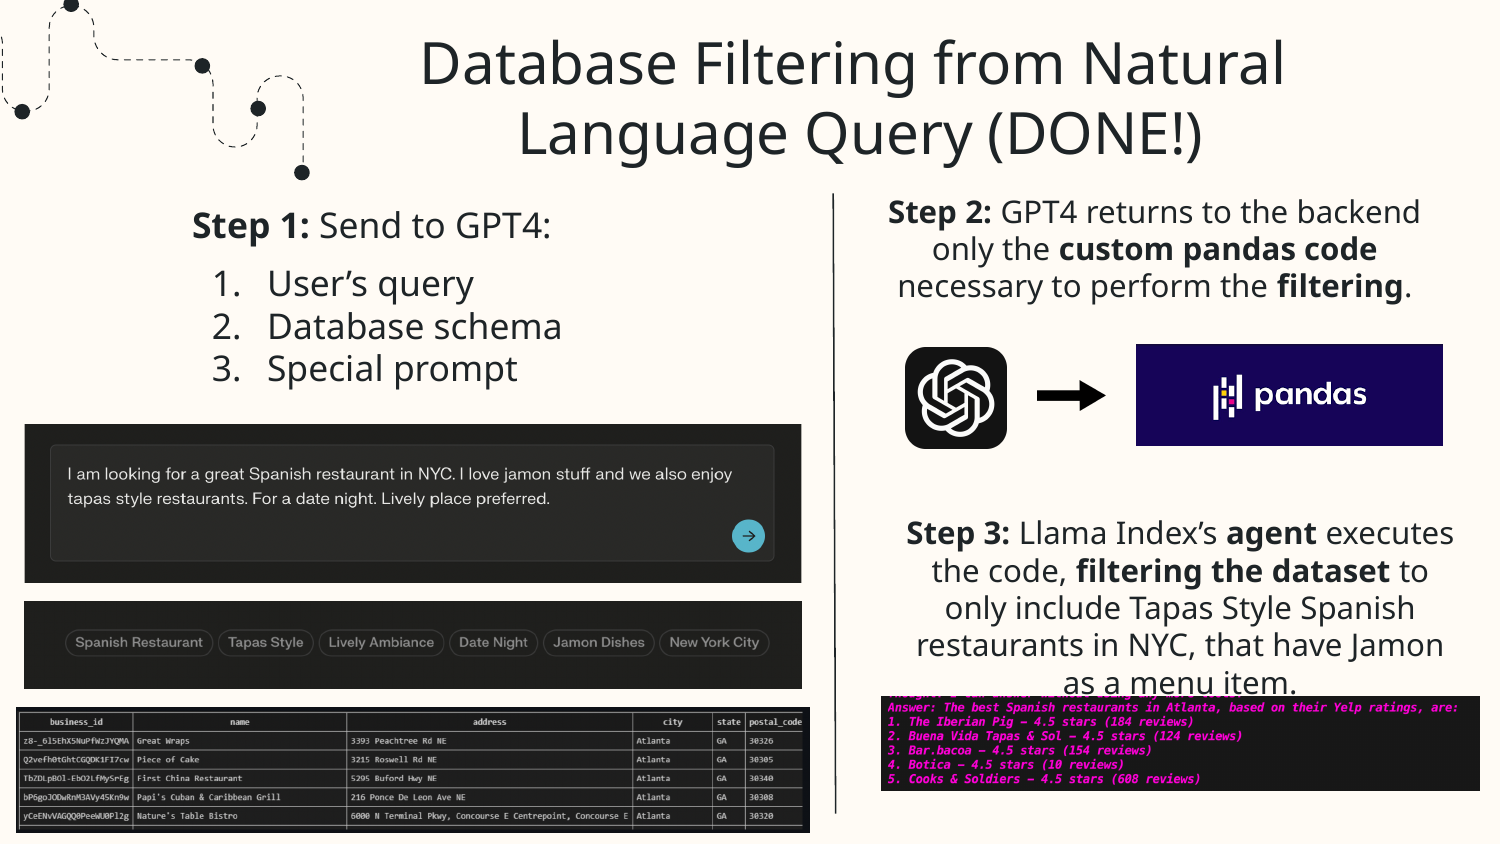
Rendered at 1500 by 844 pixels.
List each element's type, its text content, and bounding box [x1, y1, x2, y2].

text_box Step 2: GPT4 returns to the backend only the custom pandas code necessary to perform the filtering. [861, 176, 1449, 320]
picture [24, 424, 802, 583]
text_box Step 1: Send to GPT4: User’s query Database schema Special prompt [176, 188, 649, 404]
picture [904, 347, 1007, 449]
picture [24, 601, 802, 690]
picture [1136, 344, 1443, 446]
picture [16, 707, 810, 833]
picture [881, 696, 1480, 792]
picture [1037, 379, 1106, 411]
text_box Database Filtering from Natural Language Query (DONE!) [216, 10, 1500, 181]
text_box Step 3: Llama Index’s agent executes the code, filtering the dataset to only include Tapas Style Spanish restaurants in NYC, that have Jamon as a menu item. [881, 498, 1480, 696]
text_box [832, 193, 836, 814]
